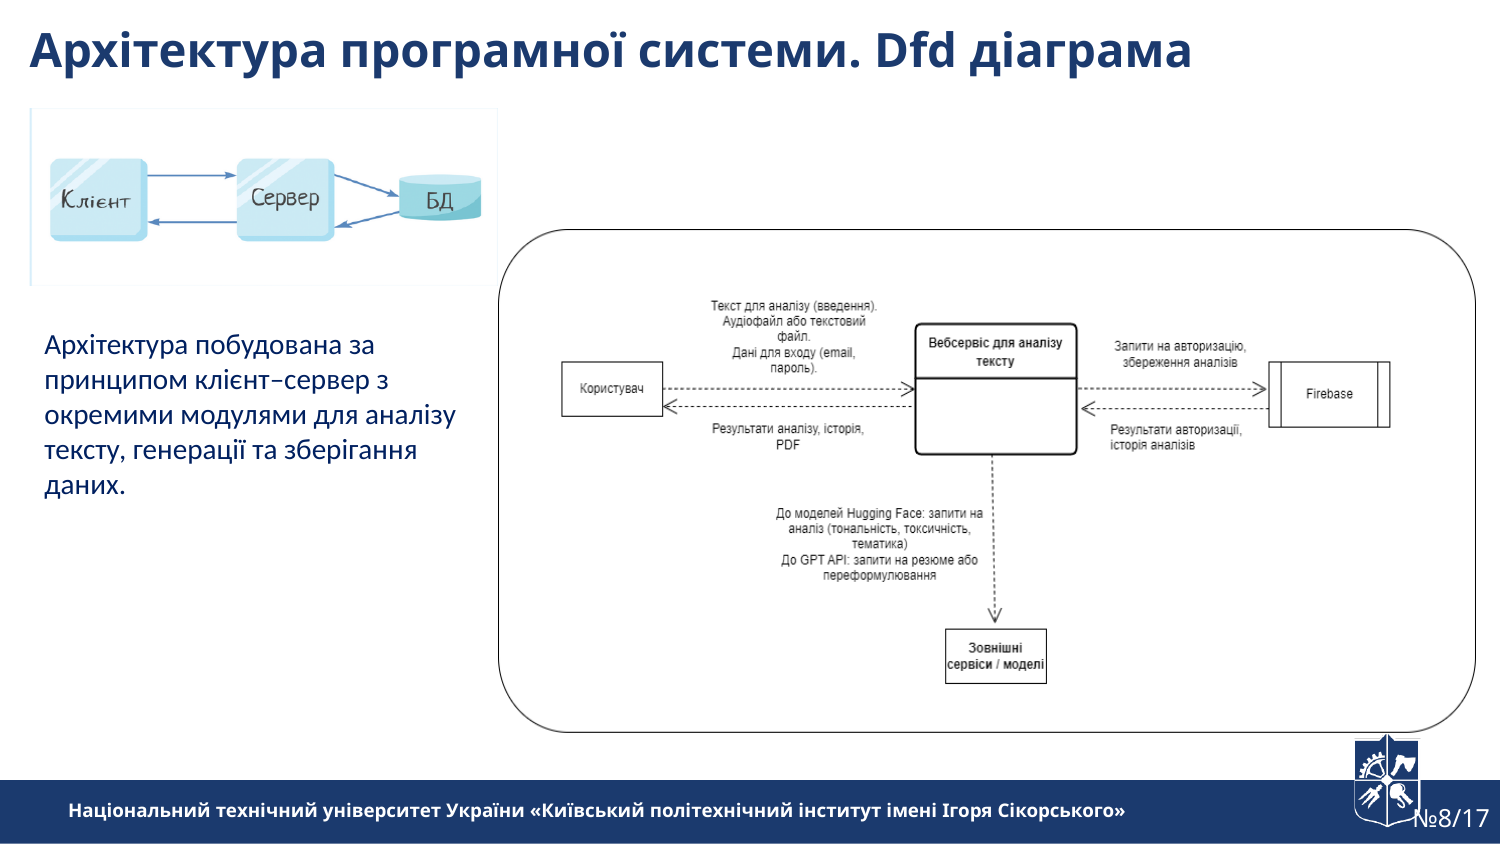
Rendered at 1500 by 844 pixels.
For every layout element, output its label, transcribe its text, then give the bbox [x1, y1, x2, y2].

text_box №8/17 [1371, 802, 1490, 844]
list Архітектура програмної системи. Dfd діаграма [29, 29, 1329, 108]
picture [29, 107, 1477, 832]
text_box Архітектура побудована за принципом клієнт–сервер з окремими модулями для аналізу тексту, генерації та зберігання даних. [29, 318, 492, 508]
